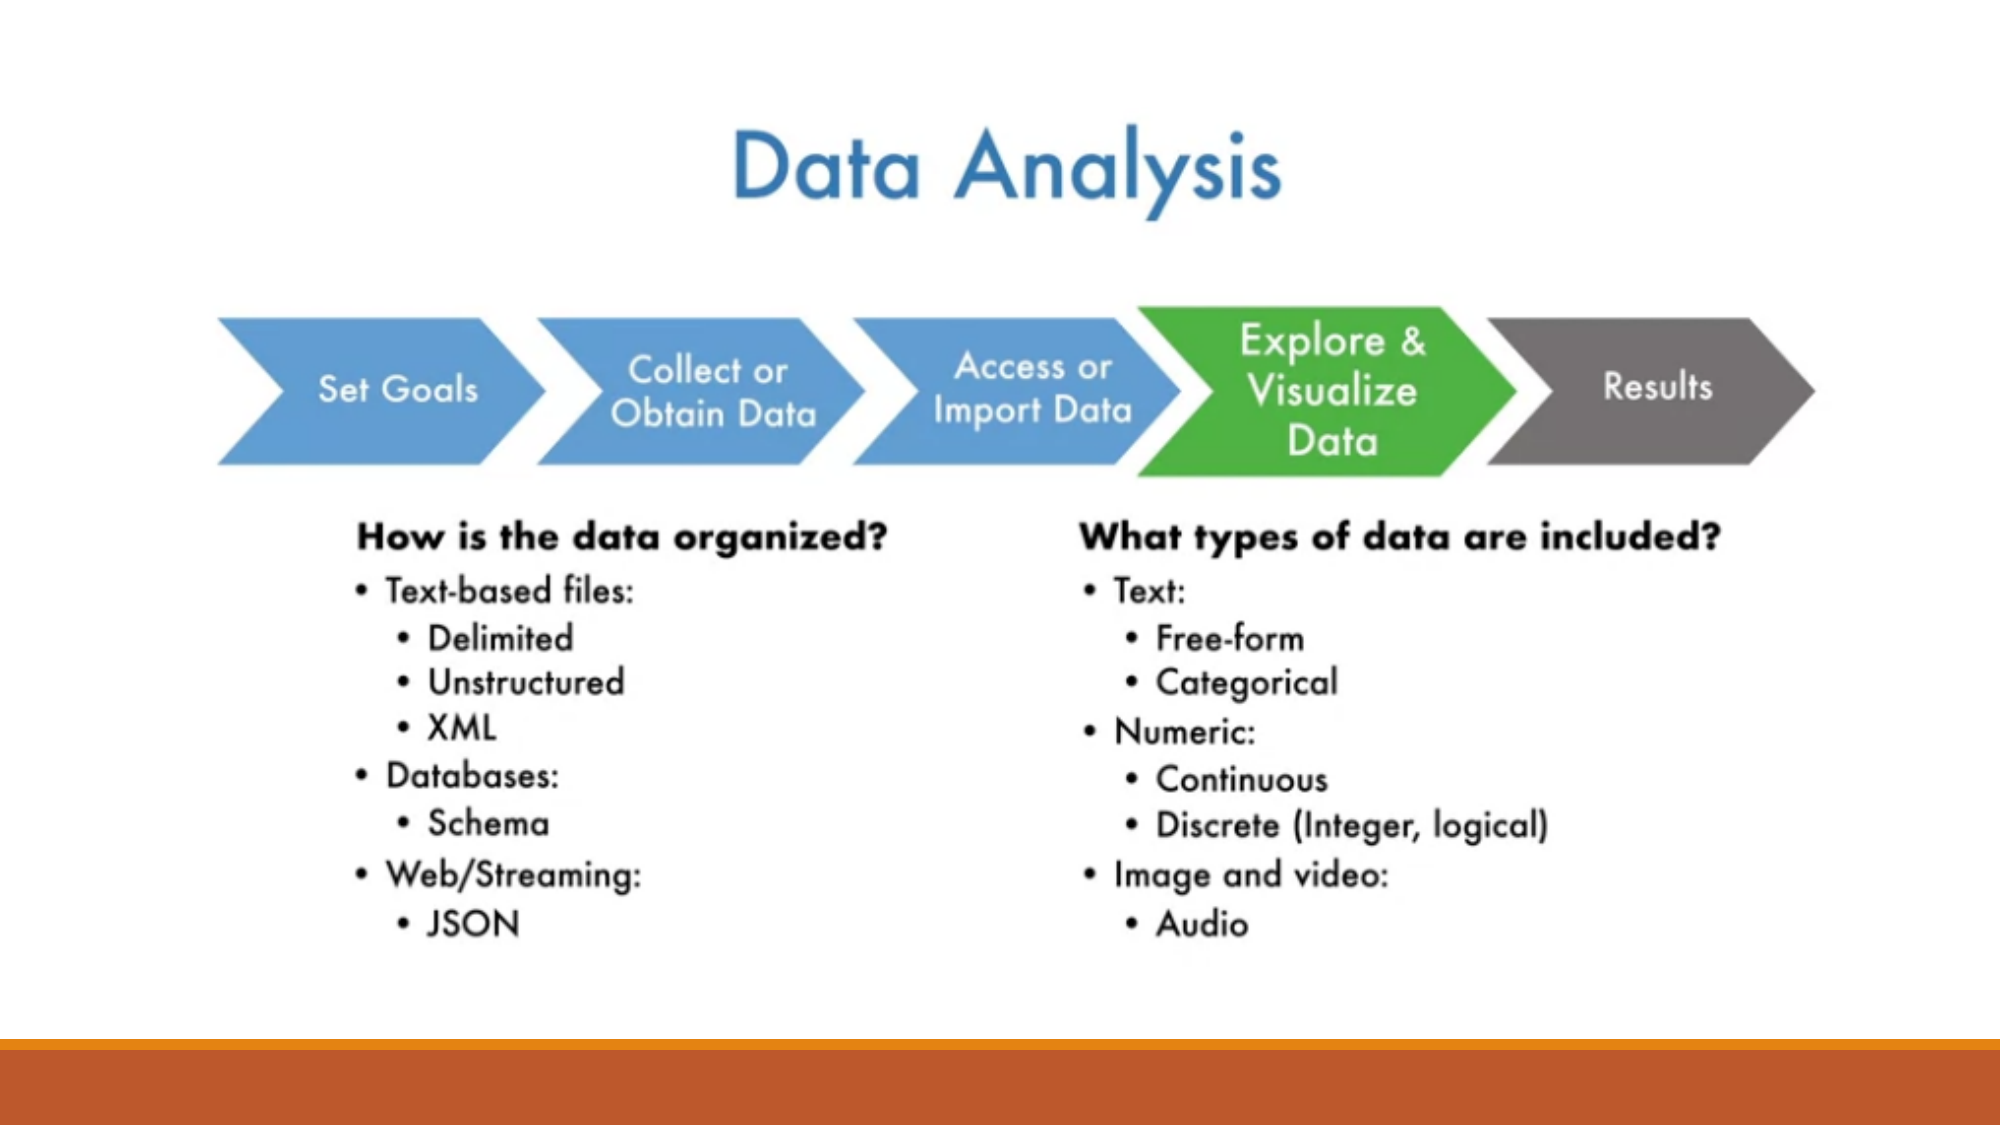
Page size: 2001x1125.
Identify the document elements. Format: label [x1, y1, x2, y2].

picture [158, 107, 1842, 968]
